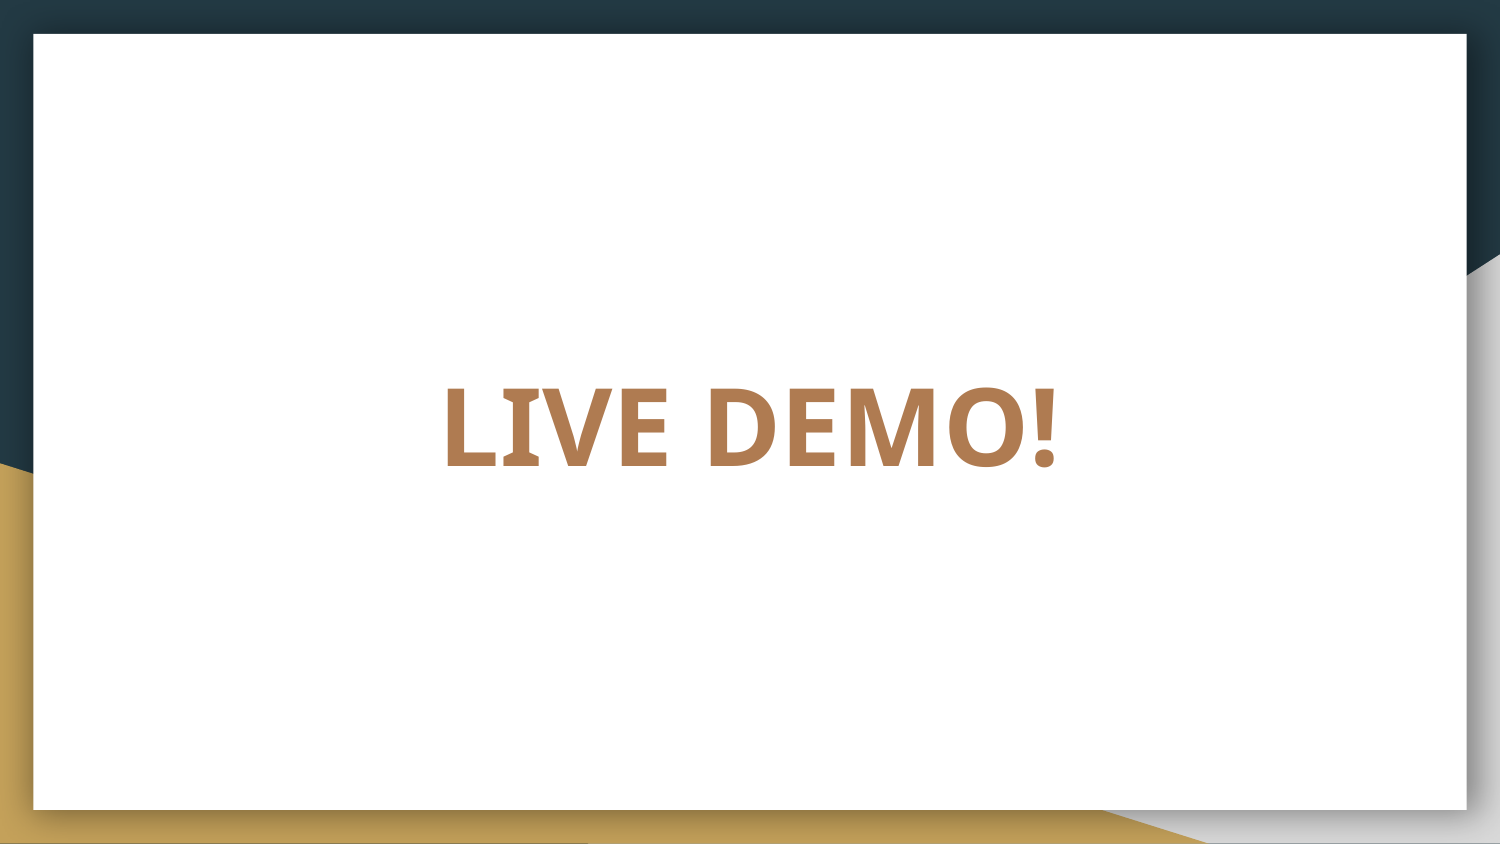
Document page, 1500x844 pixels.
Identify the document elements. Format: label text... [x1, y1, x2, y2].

title LIVE DEMO! [134, 343, 1366, 501]
